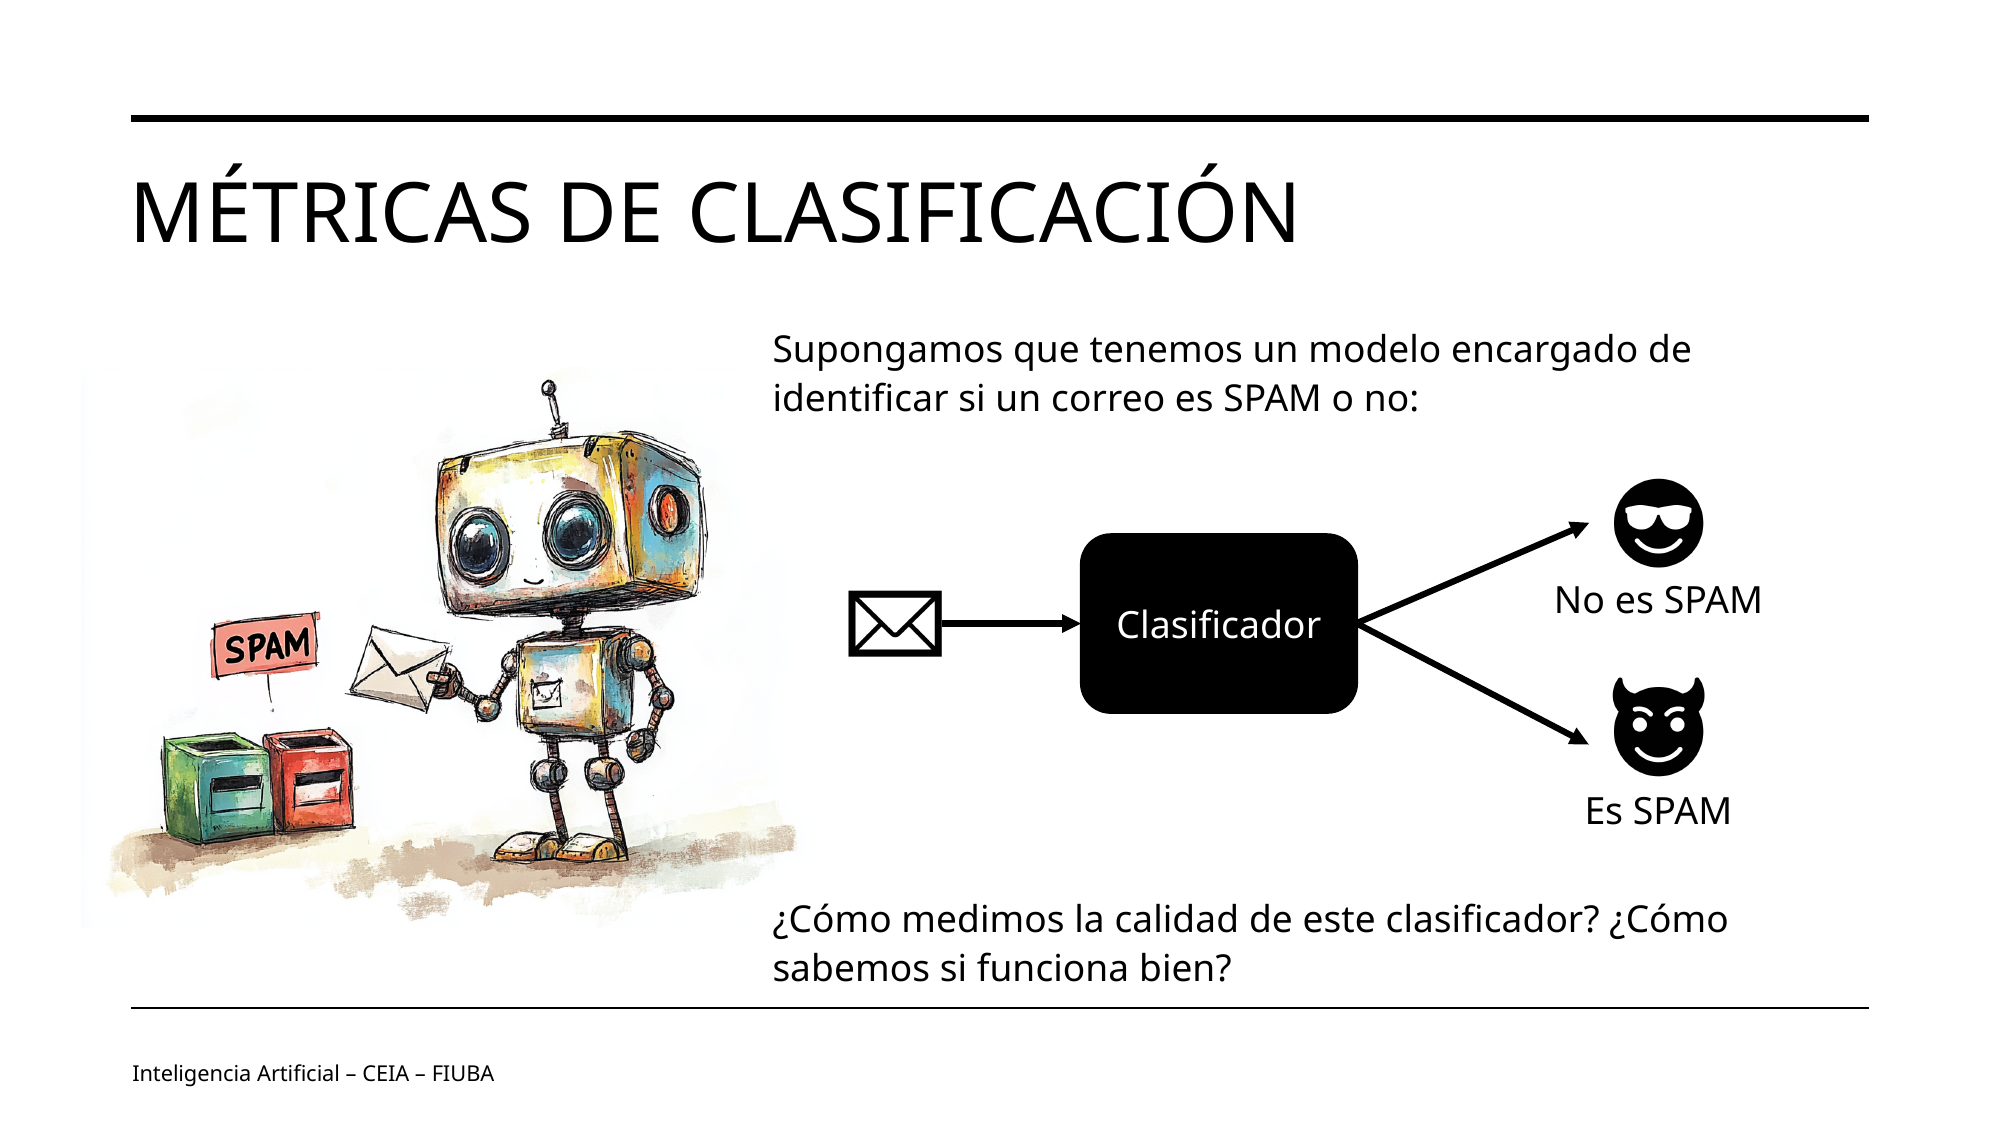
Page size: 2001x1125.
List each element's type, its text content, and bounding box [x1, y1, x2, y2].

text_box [839, 467, 1748, 826]
footer Inteligencia Artificial – CEIA – FIUBA [117, 1042, 862, 1103]
title Métricas de clasificación [114, 151, 1869, 366]
list Supongamos que tenemos un modelo encargado de identificar si un correo es SPAM o no: ¿Cómo medimos la calidad de este clasificador? ¿Cómo sabemos si funciona bien? [757, 312, 1869, 1003]
picture [81, 366, 826, 928]
